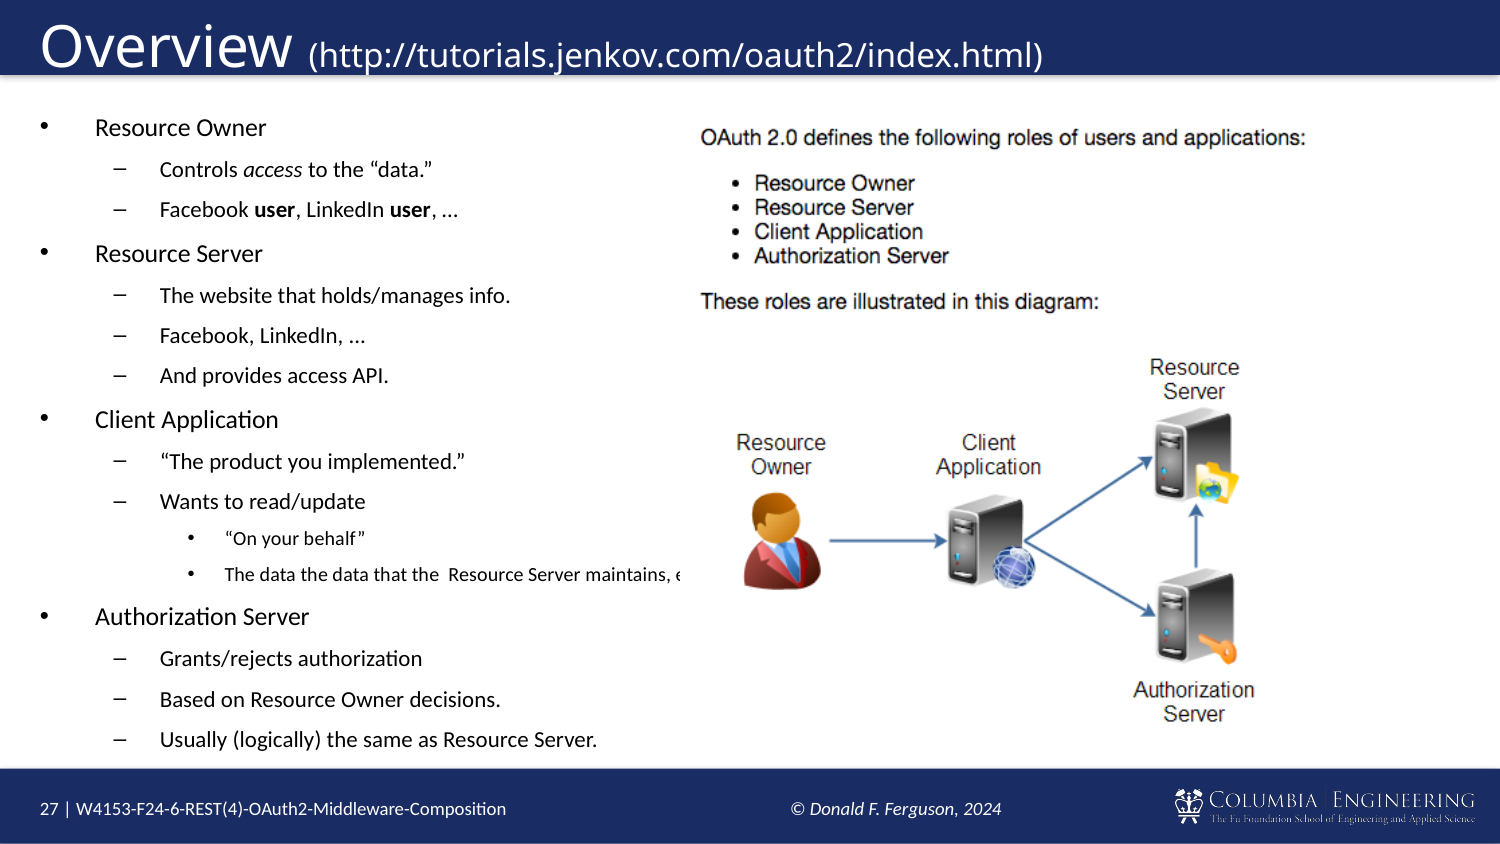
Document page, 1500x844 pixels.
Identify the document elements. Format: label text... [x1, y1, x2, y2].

list Resource Owner Controls access to the “data.” Facebook user, LinkedIn user, … Resource Server The website that holds/manages info. Facebook, LinkedIn, ... And provides access API. Client Application “The product you implemented.” Wants to read/update “On your behalf” The data the data that the Resource Server maintains, e.g. posts, status, tweets, ... Authorization Server Grants/rejects authorization Based on Resource Owner decisions. Usually (logically) the same as Resource Server. [24, 96, 1475, 760]
picture [679, 121, 1460, 754]
title Overview (http://tutorials.jenkov.com/oauth2/index.html) [24, 9, 1463, 63]
